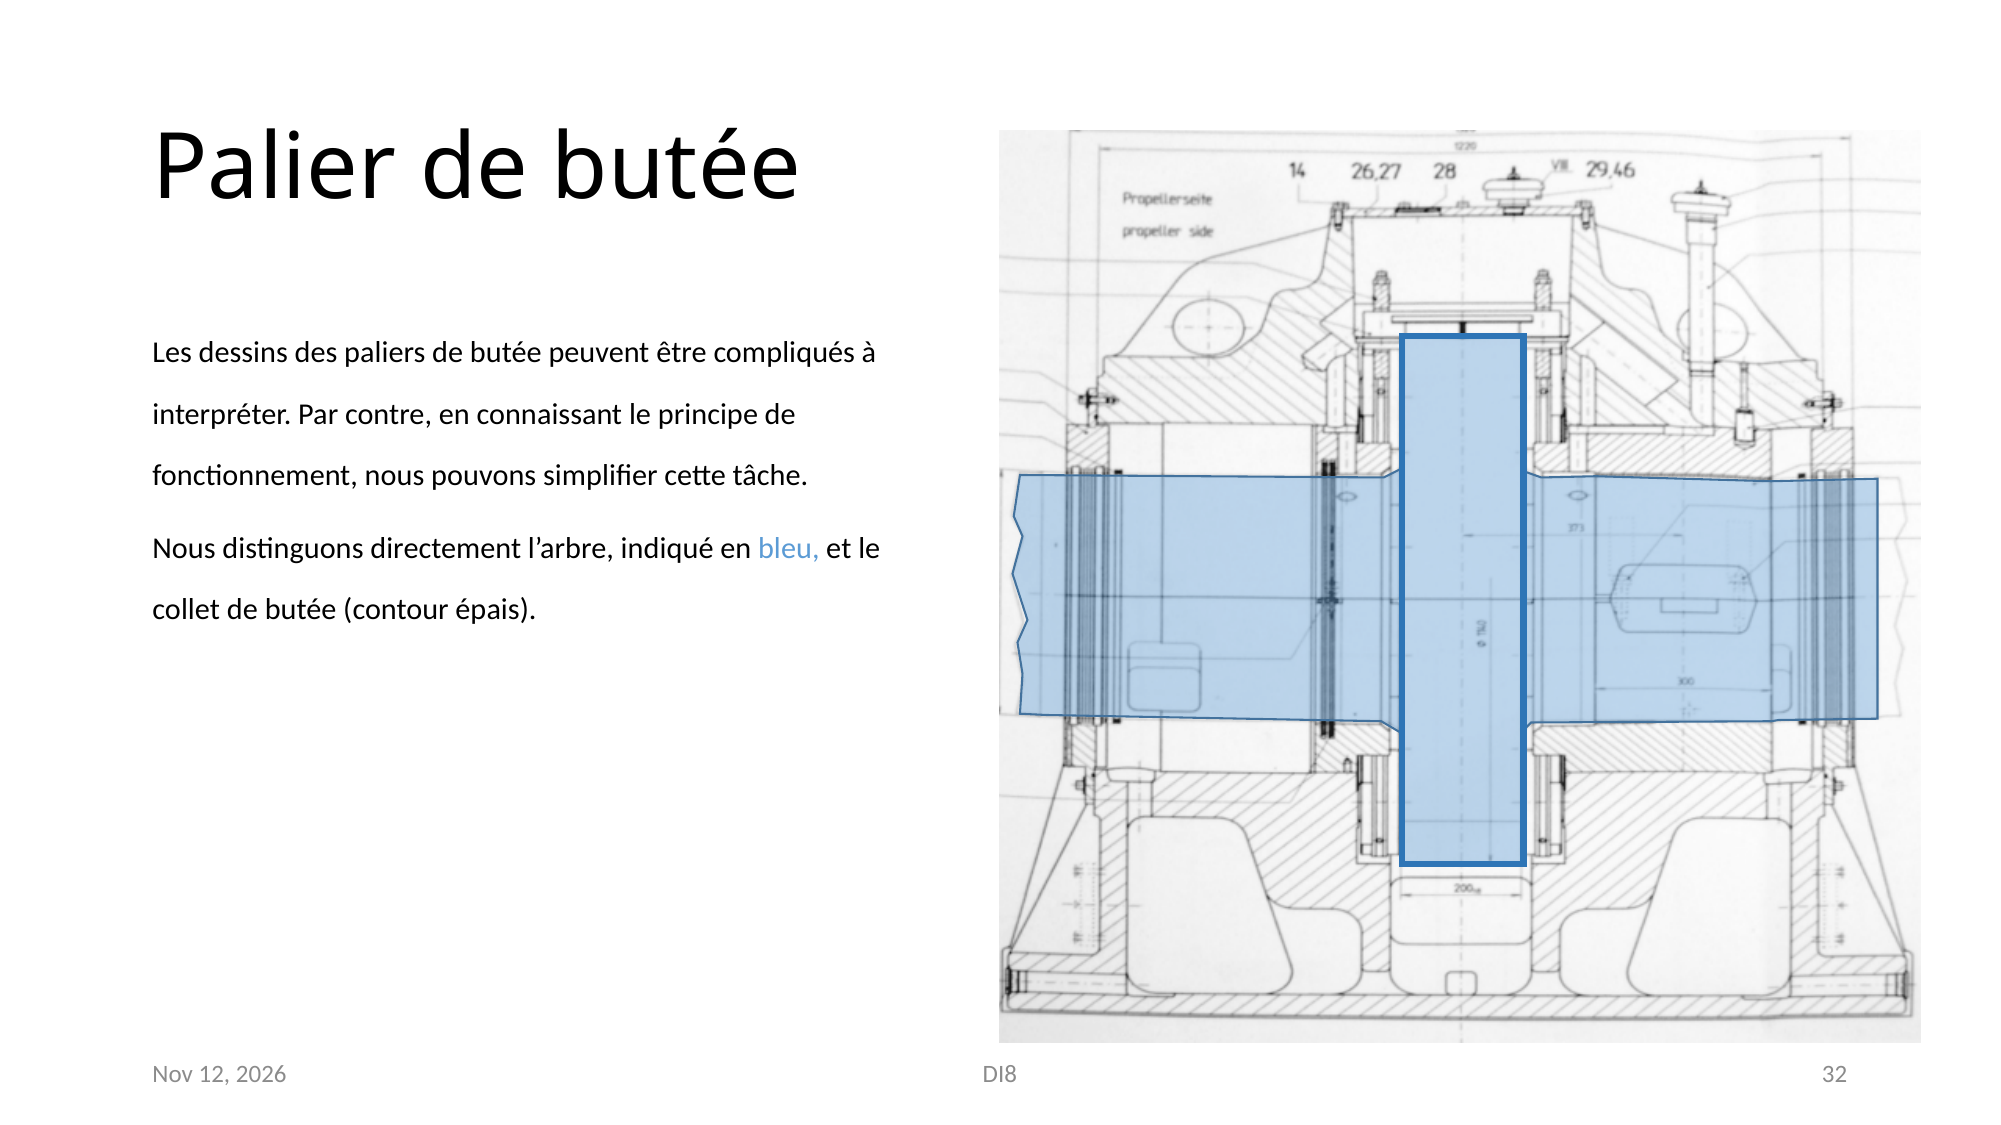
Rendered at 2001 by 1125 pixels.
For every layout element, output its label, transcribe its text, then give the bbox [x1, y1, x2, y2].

slide_number Nov-18 [137, 1042, 588, 1103]
picture [999, 130, 1921, 1043]
slide_number 32 [1412, 1043, 1863, 1103]
footer DI8 [662, 1042, 1338, 1103]
title Palier de butée [137, 59, 1863, 278]
list Les dessins des paliers de butée peuvent être compliqués à interpréter. Par contre, en connaissant le principe de fonctionnement, nous pouvons simplifier cette tâche. Nous distinguons directement l’arbre, indiqué en bleu, et le collet de butée (contour épais). Sur ses deux côté on trouve les patins avant (rouge) et arrière (orange). Nous observons aussi que le corps du palier est divisé dans deux pièces, indiquées par deux hachures différentes. Nous pouvons enlever la pièce verte pour la maintenance du palier de butée. [137, 299, 963, 1014]
